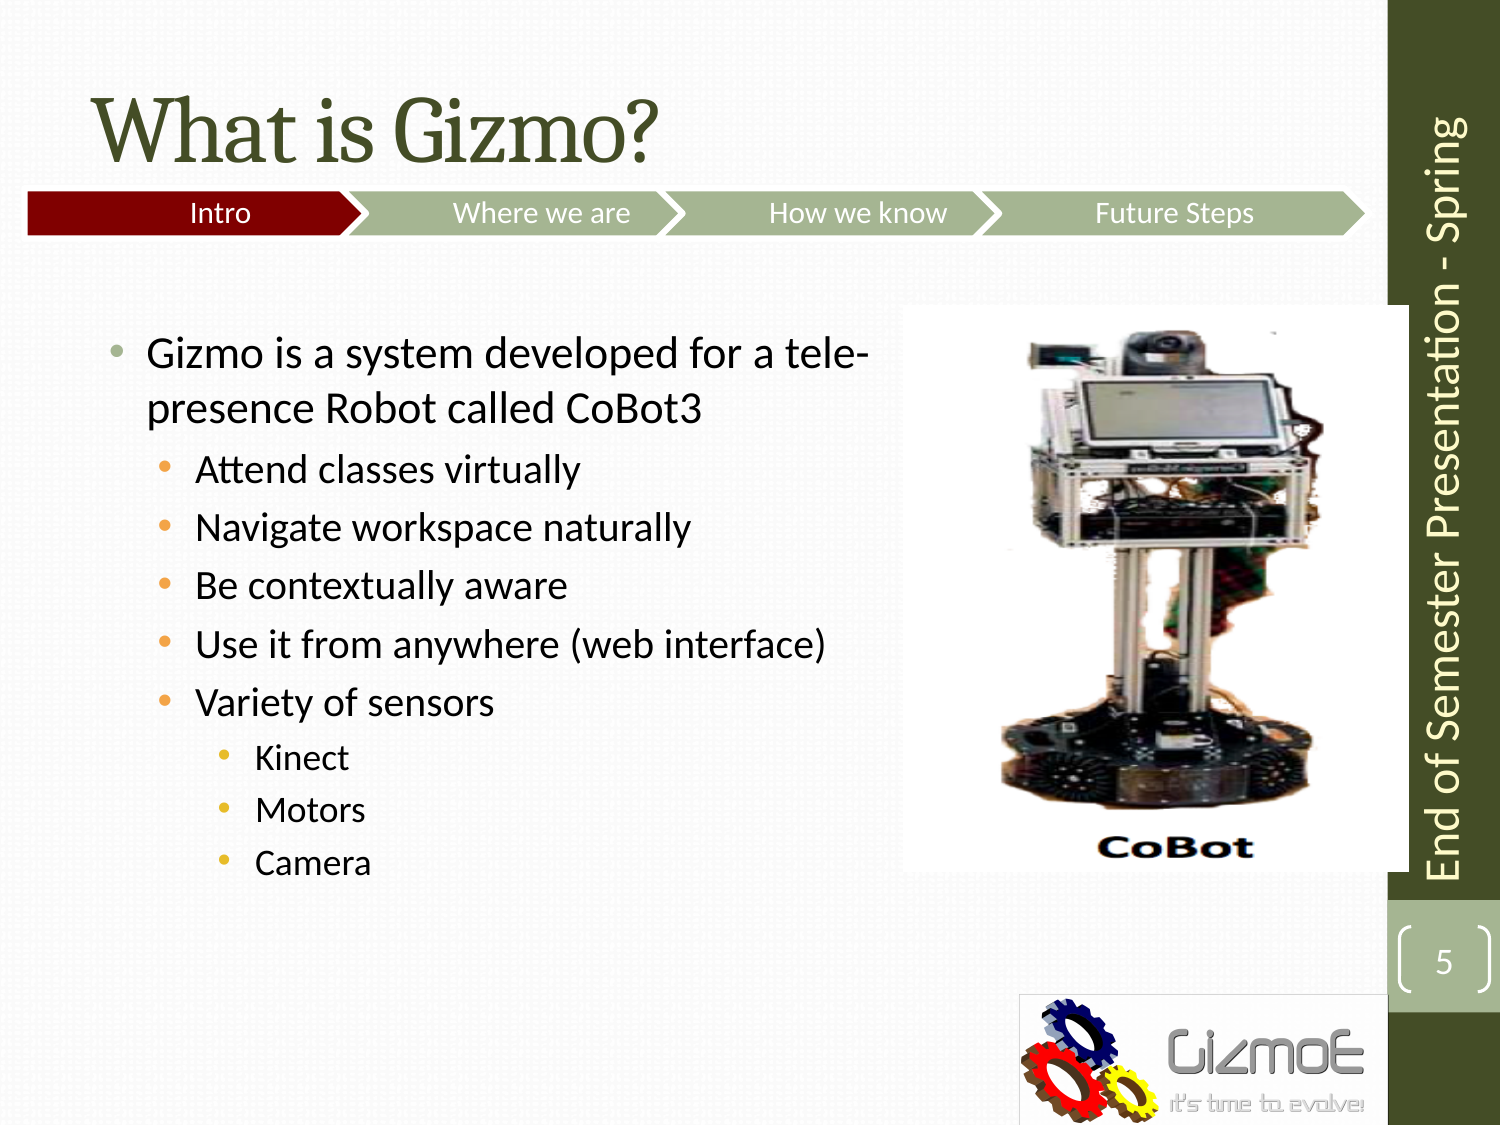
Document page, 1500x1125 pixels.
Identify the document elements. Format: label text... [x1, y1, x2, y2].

picture [1015, 991, 1392, 1125]
slide_number 4 [1397, 925, 1492, 994]
title What is Gizmo? [75, 58, 1325, 180]
picture [903, 304, 1410, 872]
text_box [23, 187, 1371, 240]
list Gizmo is a system developed for a tele-presence Robot called CoBot3 Attend classes virtually Navigate workspace naturally Be contextually aware Use it from anywhere (web interface) Variety of sensors Kinect Motors Camera [75, 315, 891, 914]
slide_number End of Semester Presentation - Spring [1408, 87, 1469, 899]
